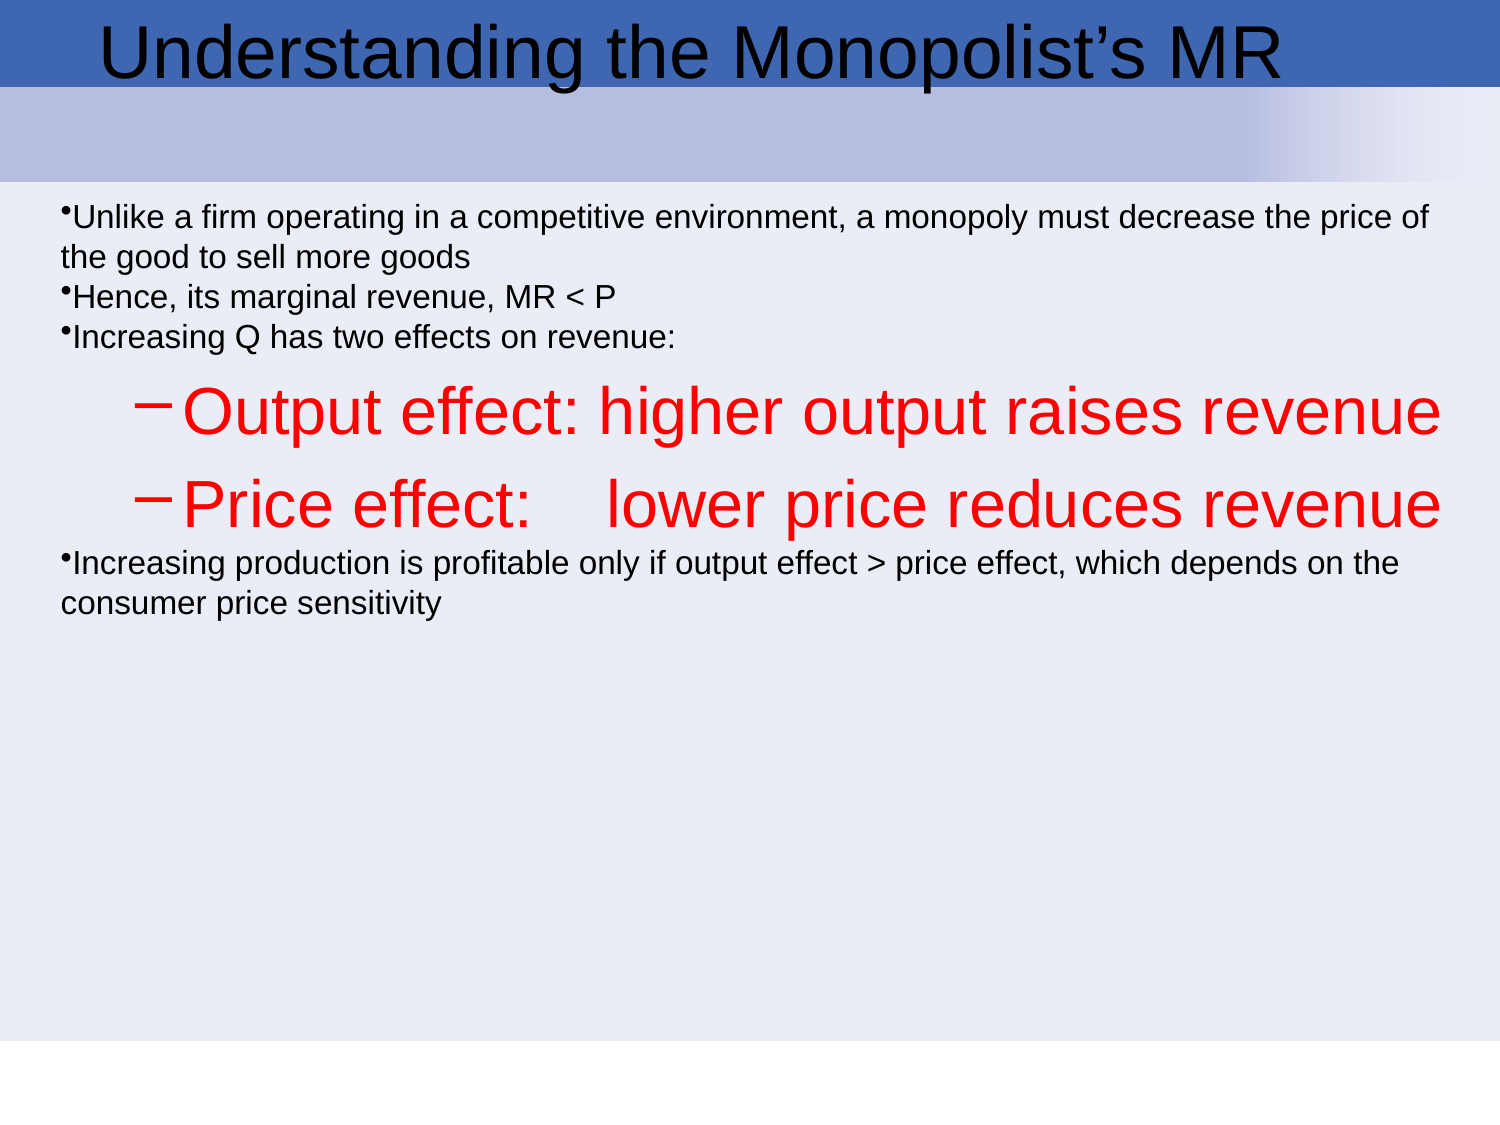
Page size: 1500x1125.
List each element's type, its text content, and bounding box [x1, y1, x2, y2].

list Unlike a firm operating in a competitive environment, a monopoly must decrease the price of the good to sell more goods Hence, its marginal revenue, MR < P Increasing Q has two effects on revenue: Output effect: higher output raises revenue Price effect: lower price reduces revenue Increasing production is profitable only if output effect > price effect, which depends on the consumer price sensitivity [45, 187, 1463, 1078]
title Understanding the Monopolist’s MR [83, 0, 1470, 97]
picture [0, 0, 1500, 1041]
